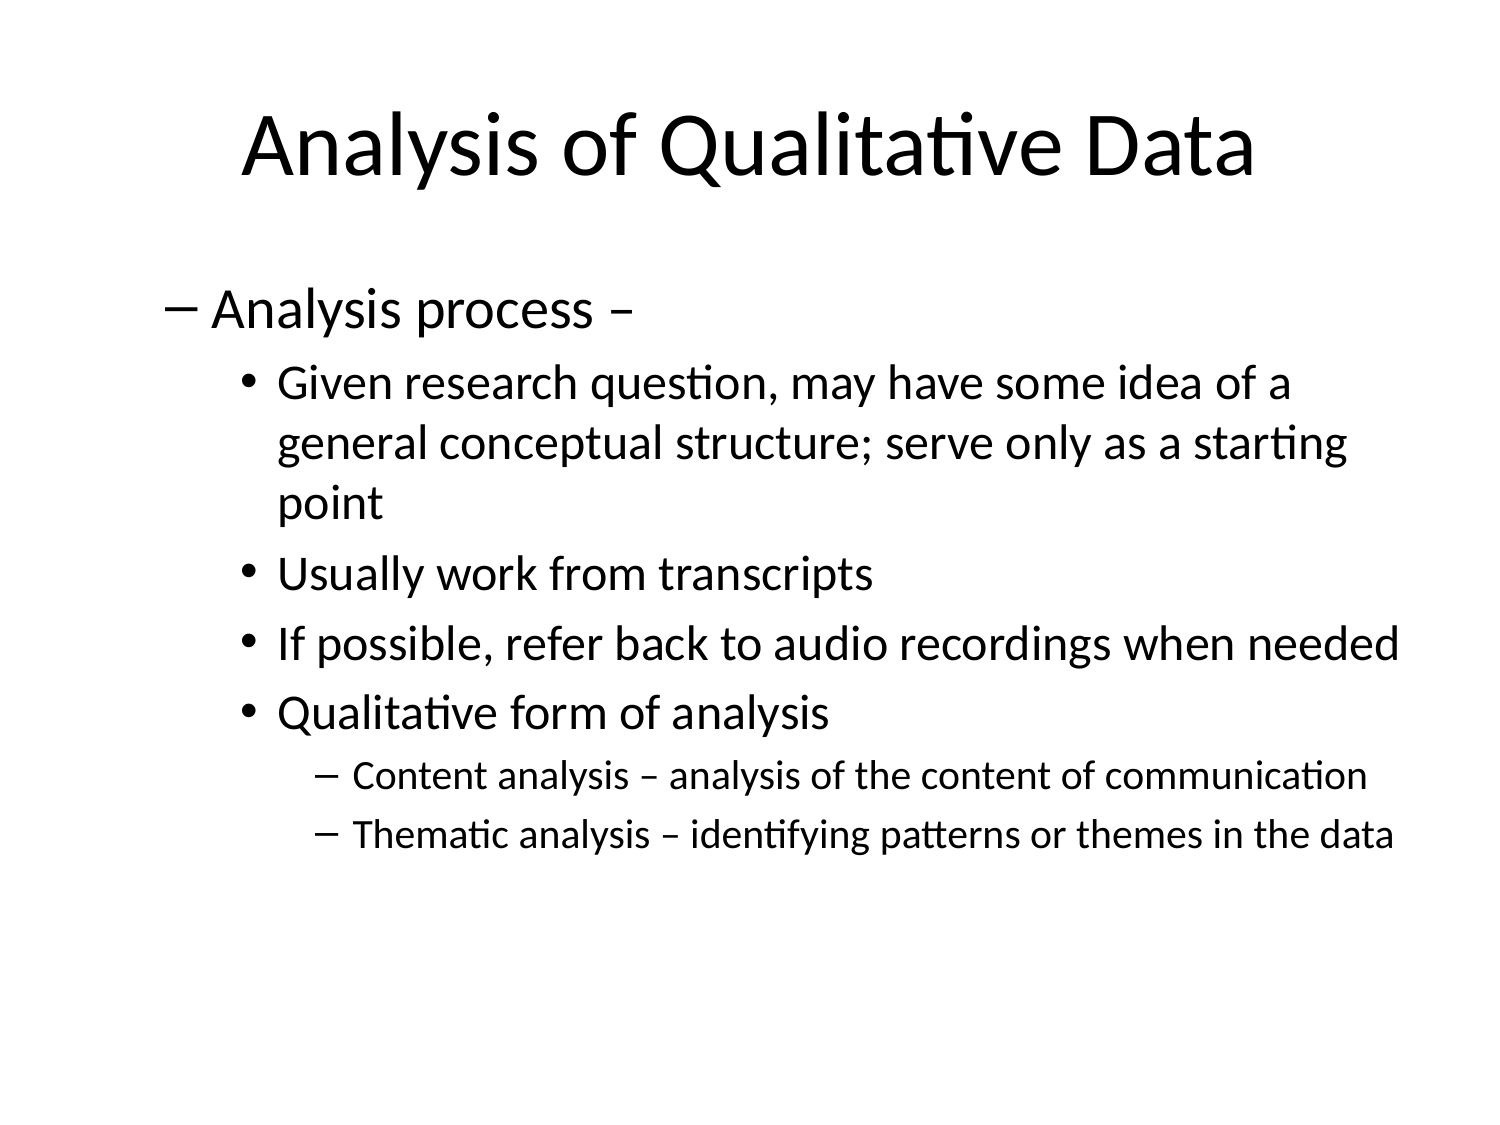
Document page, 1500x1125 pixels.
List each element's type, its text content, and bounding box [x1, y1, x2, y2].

list Analysis process – Given research question, may have some idea of a general conceptual structure; serve only as a starting point Usually work from transcripts If possible, refer back to audio recordings when needed Qualitative form of analysis Content analysis – analysis of the content of communication Thematic analysis – identifying patterns or themes in the data [75, 262, 1425, 1005]
title Analysis of Qualitative Data [75, 45, 1425, 233]
